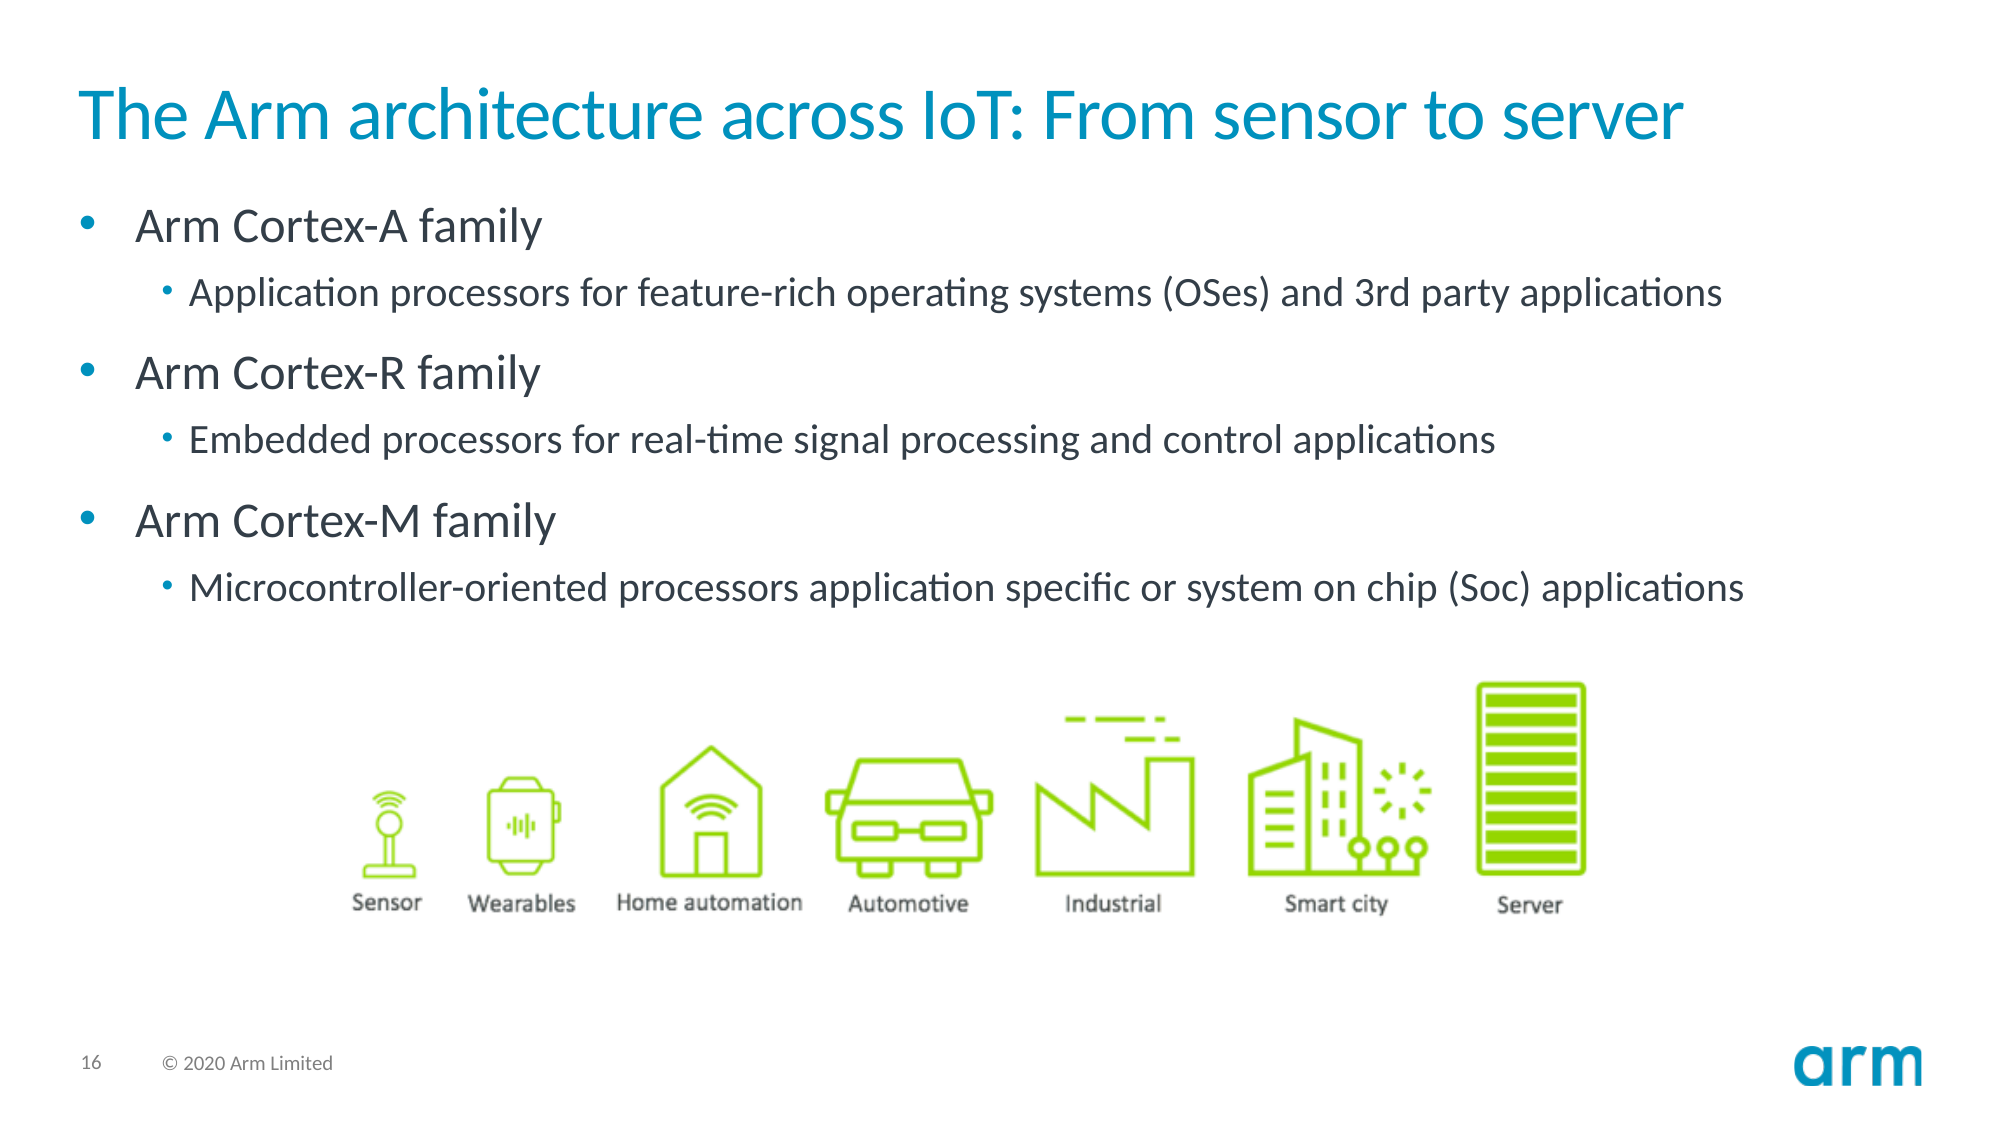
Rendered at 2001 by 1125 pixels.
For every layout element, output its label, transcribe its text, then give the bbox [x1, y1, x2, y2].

picture [312, 671, 1616, 941]
list Arm Cortex-A family Application processors for feature-rich operating systems (OSes) and 3rd party applications Arm Cortex-R family Embedded processors for real-time signal processing and control applications Arm Cortex-M family Microcontroller-oriented processors application specific or system on chip (Soc) applications [78, 192, 1922, 863]
title The Arm architecture across IoT: From sensor to server [78, 78, 1922, 186]
